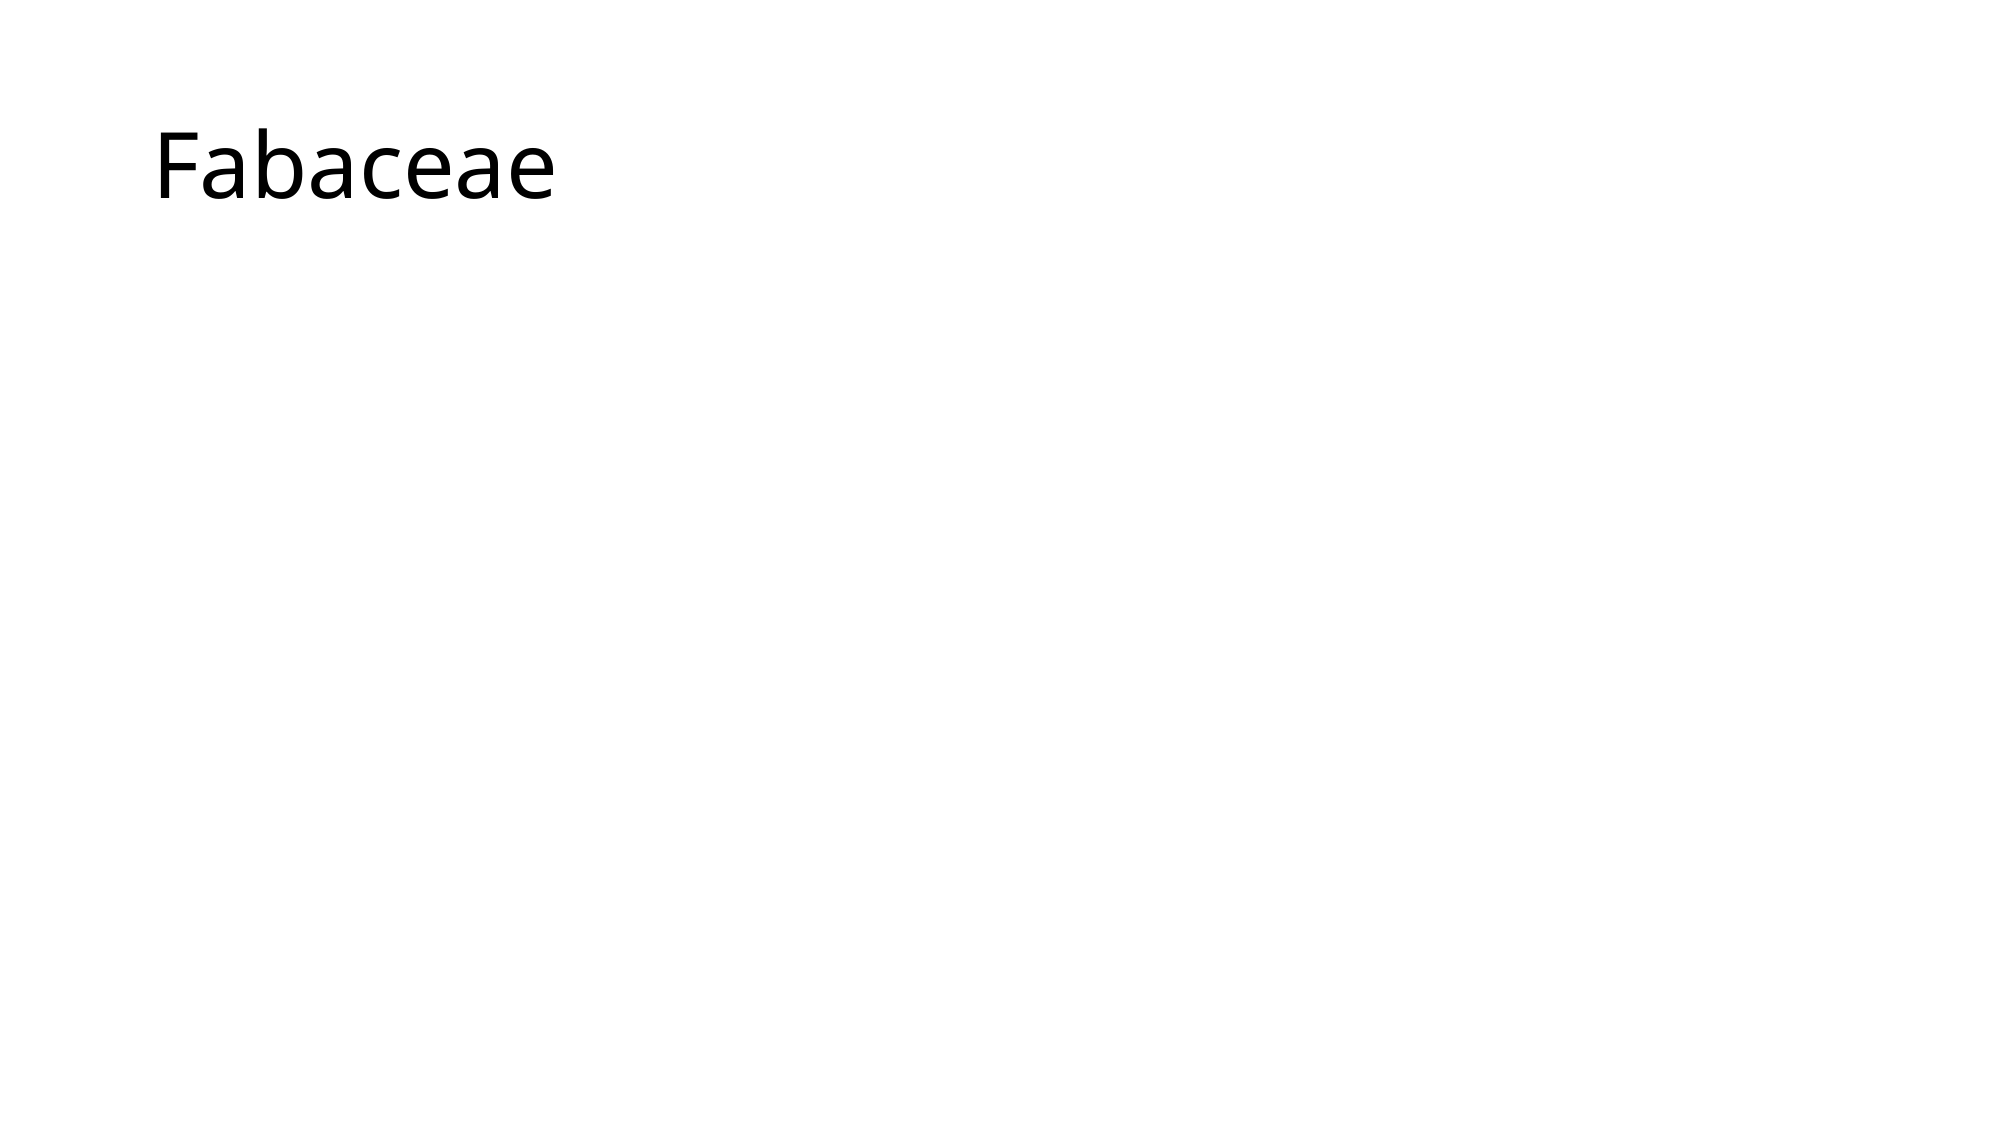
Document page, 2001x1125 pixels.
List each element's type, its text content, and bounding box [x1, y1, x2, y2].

title Fabaceae [137, 59, 1863, 278]
